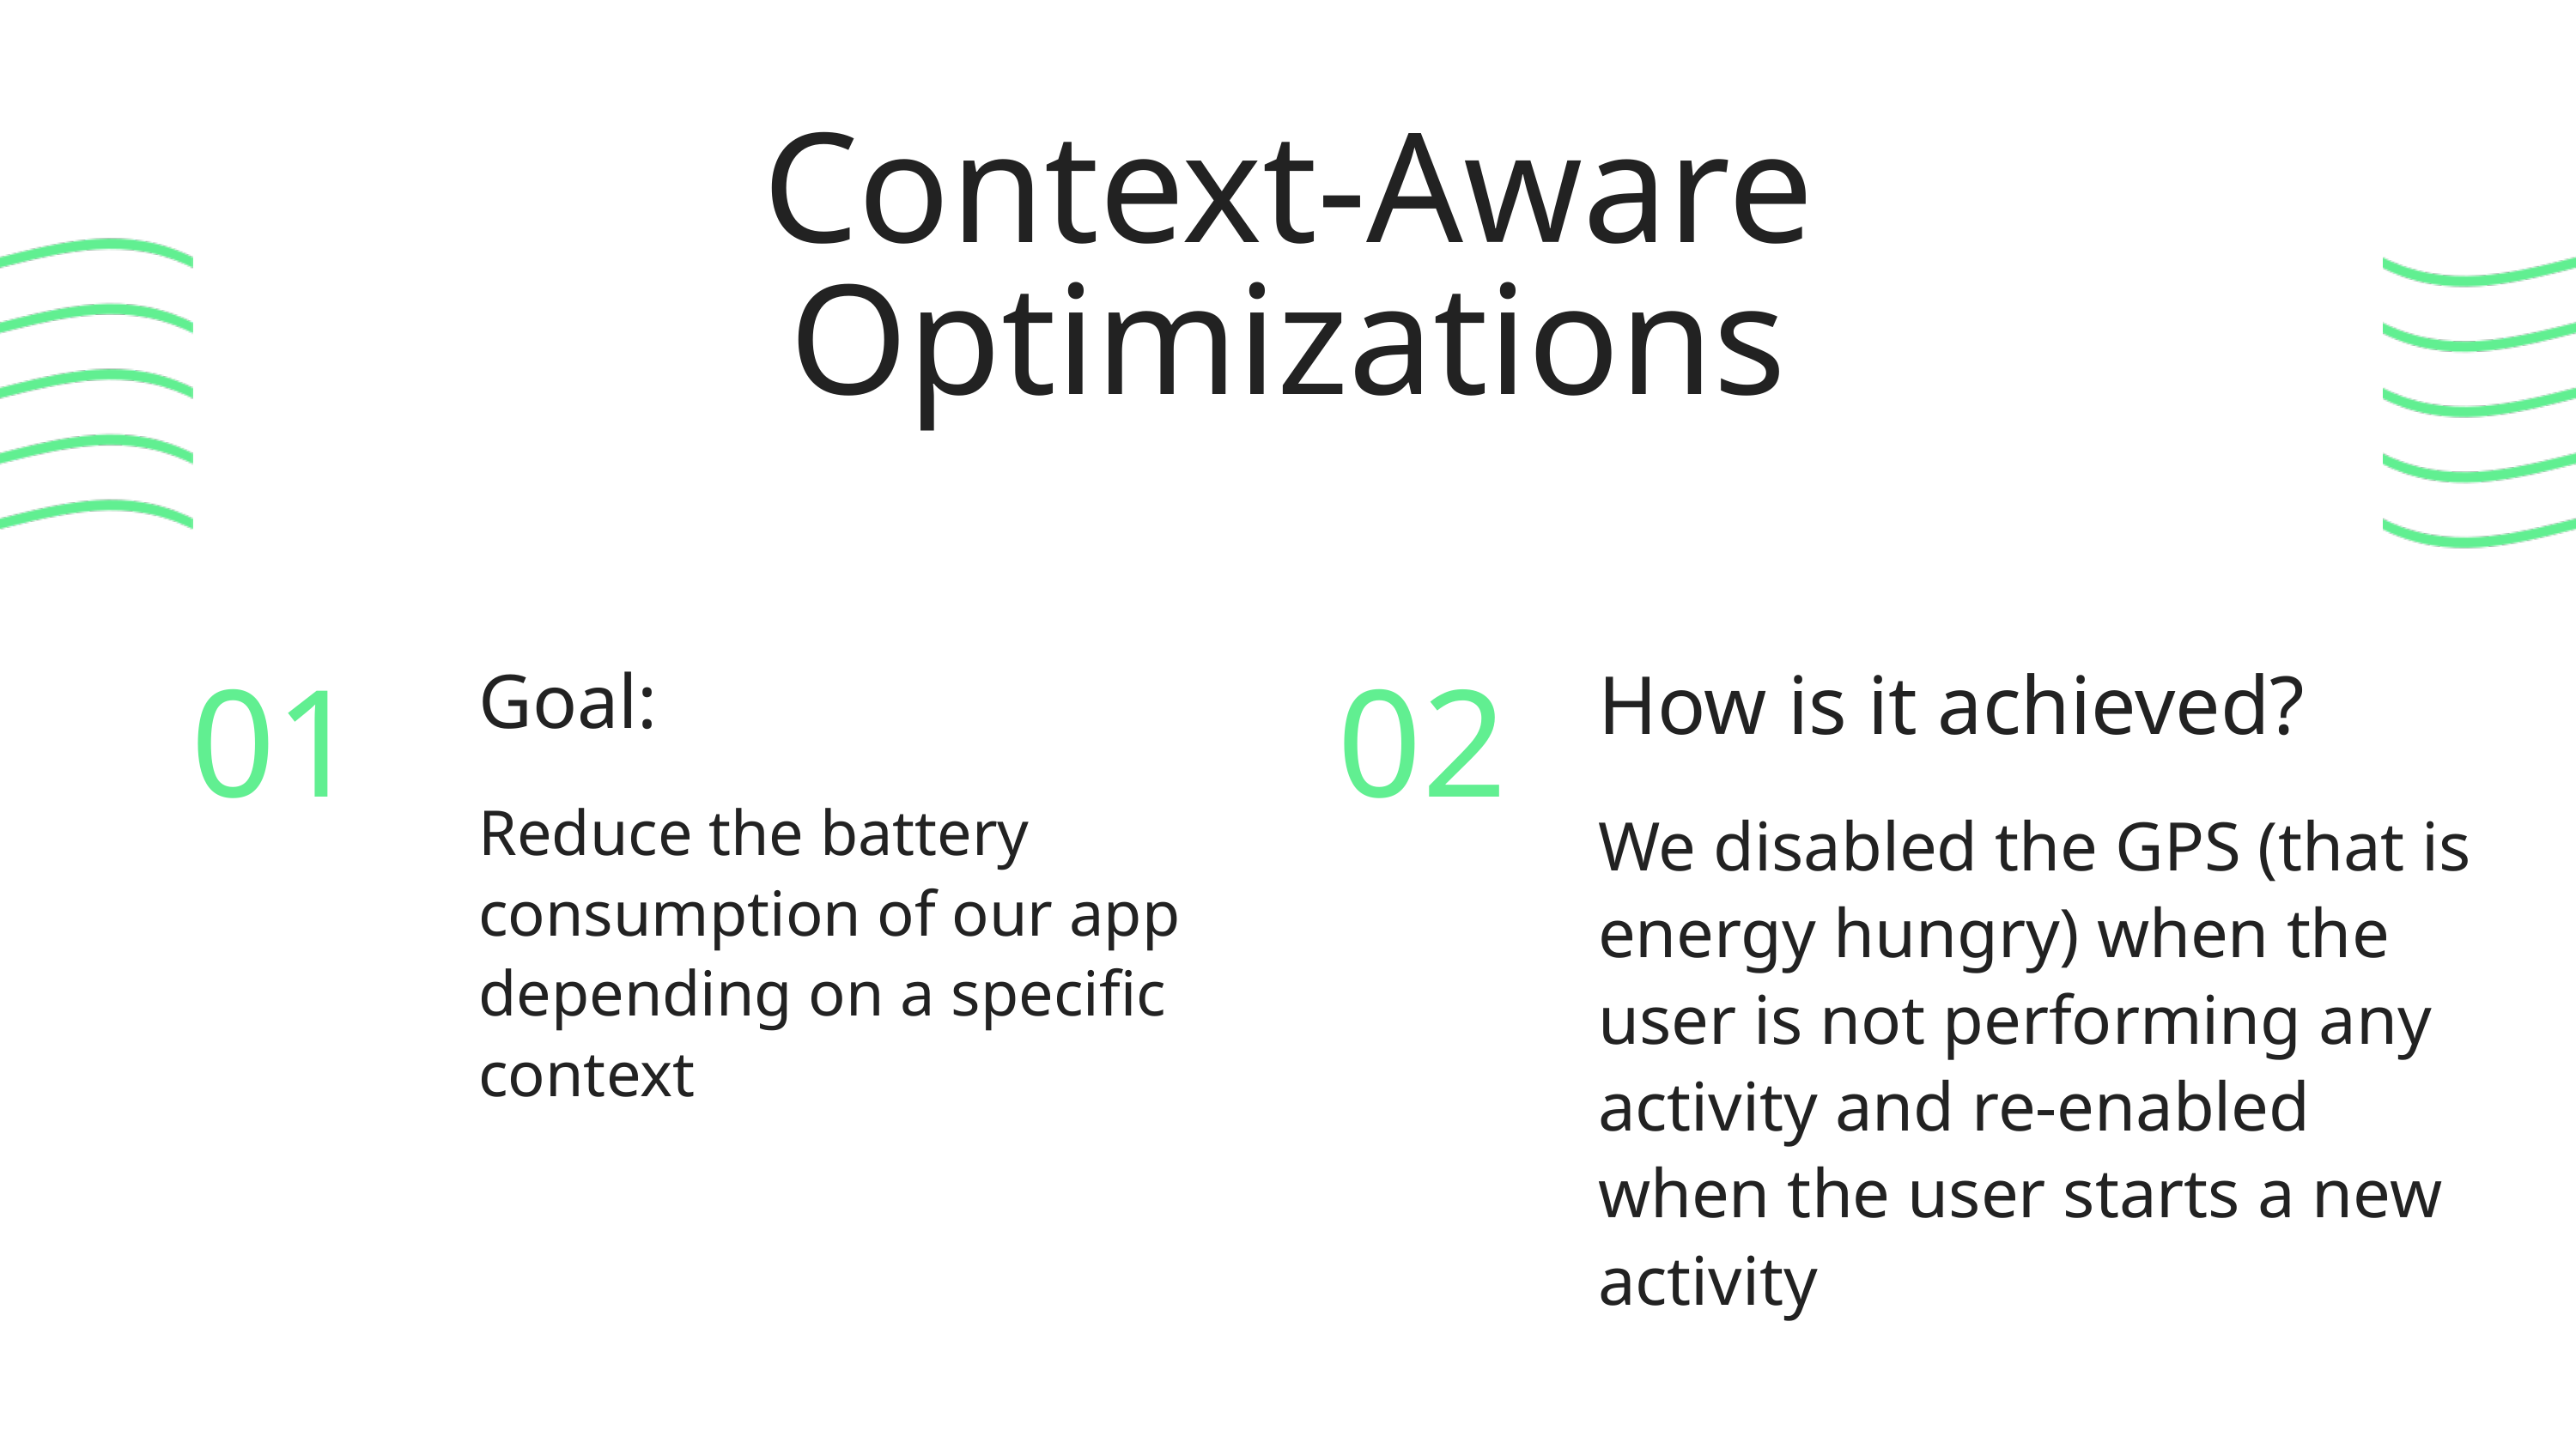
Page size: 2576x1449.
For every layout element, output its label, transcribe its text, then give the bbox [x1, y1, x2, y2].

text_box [1597, 658, 2474, 1222]
picture [2383, 233, 2576, 557]
text_box Context-Aware Optimizations [342, 121, 2234, 426]
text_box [478, 658, 1289, 1101]
text_box 02 [1337, 678, 1549, 827]
picture [0, 233, 193, 557]
text_box 01 [191, 678, 402, 827]
